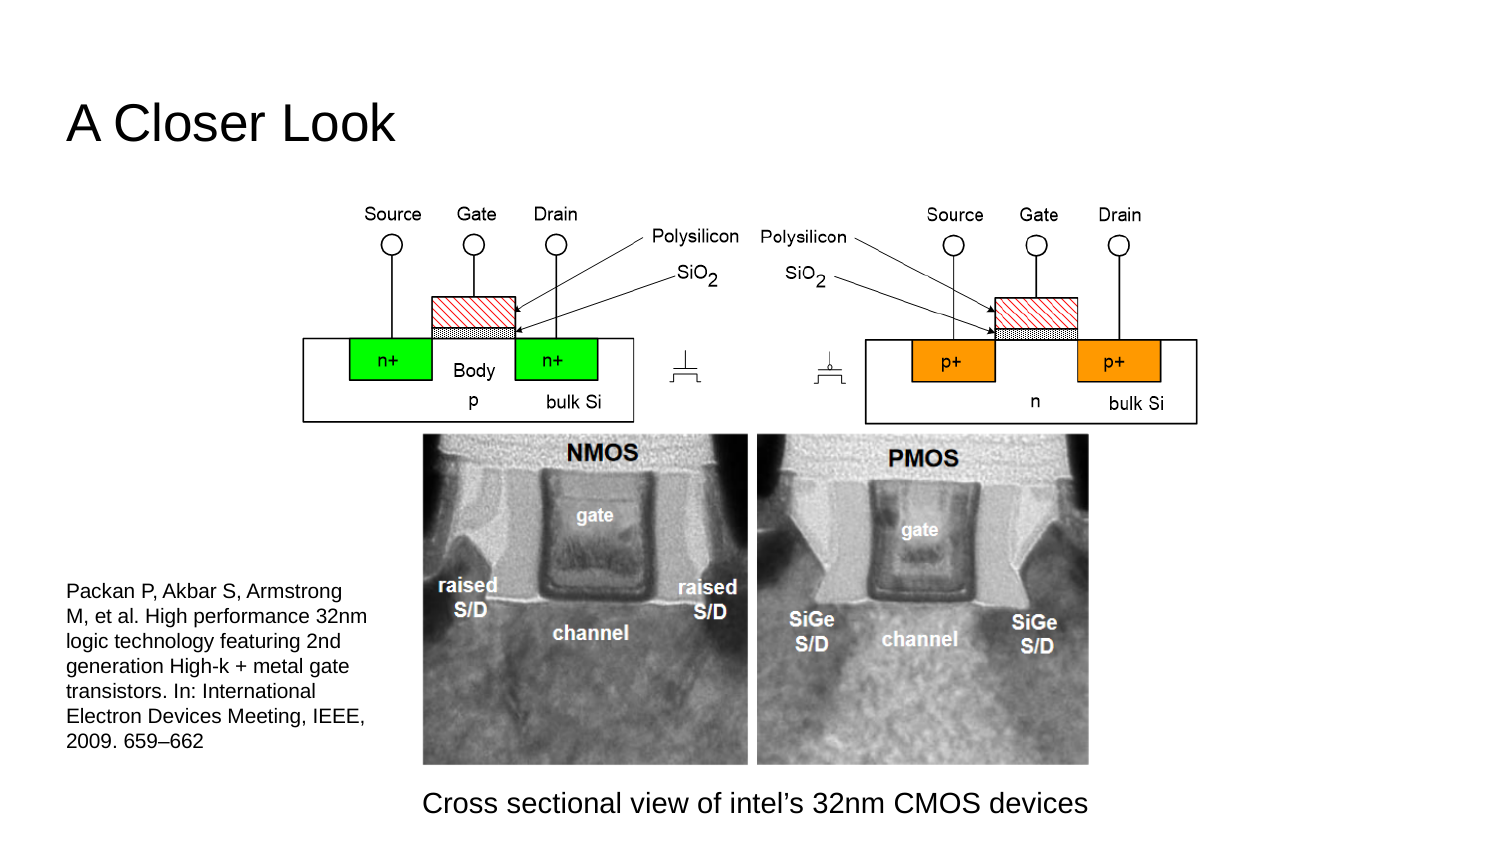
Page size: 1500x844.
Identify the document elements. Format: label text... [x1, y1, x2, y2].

text_box Packan P, Akbar S, Armstrong M, et al. High performance 32nm logic technology featuring 2nd generation High-k + metal gate transistors. In: International Electron Devices Meeting, IEEE, 2009. 659–662 [51, 562, 384, 768]
title A Closer Look [51, 72, 1449, 167]
text_box Cross sectional view of intel’s 32nm CMOS devices [376, 769, 1135, 835]
picture [299, 199, 1201, 771]
